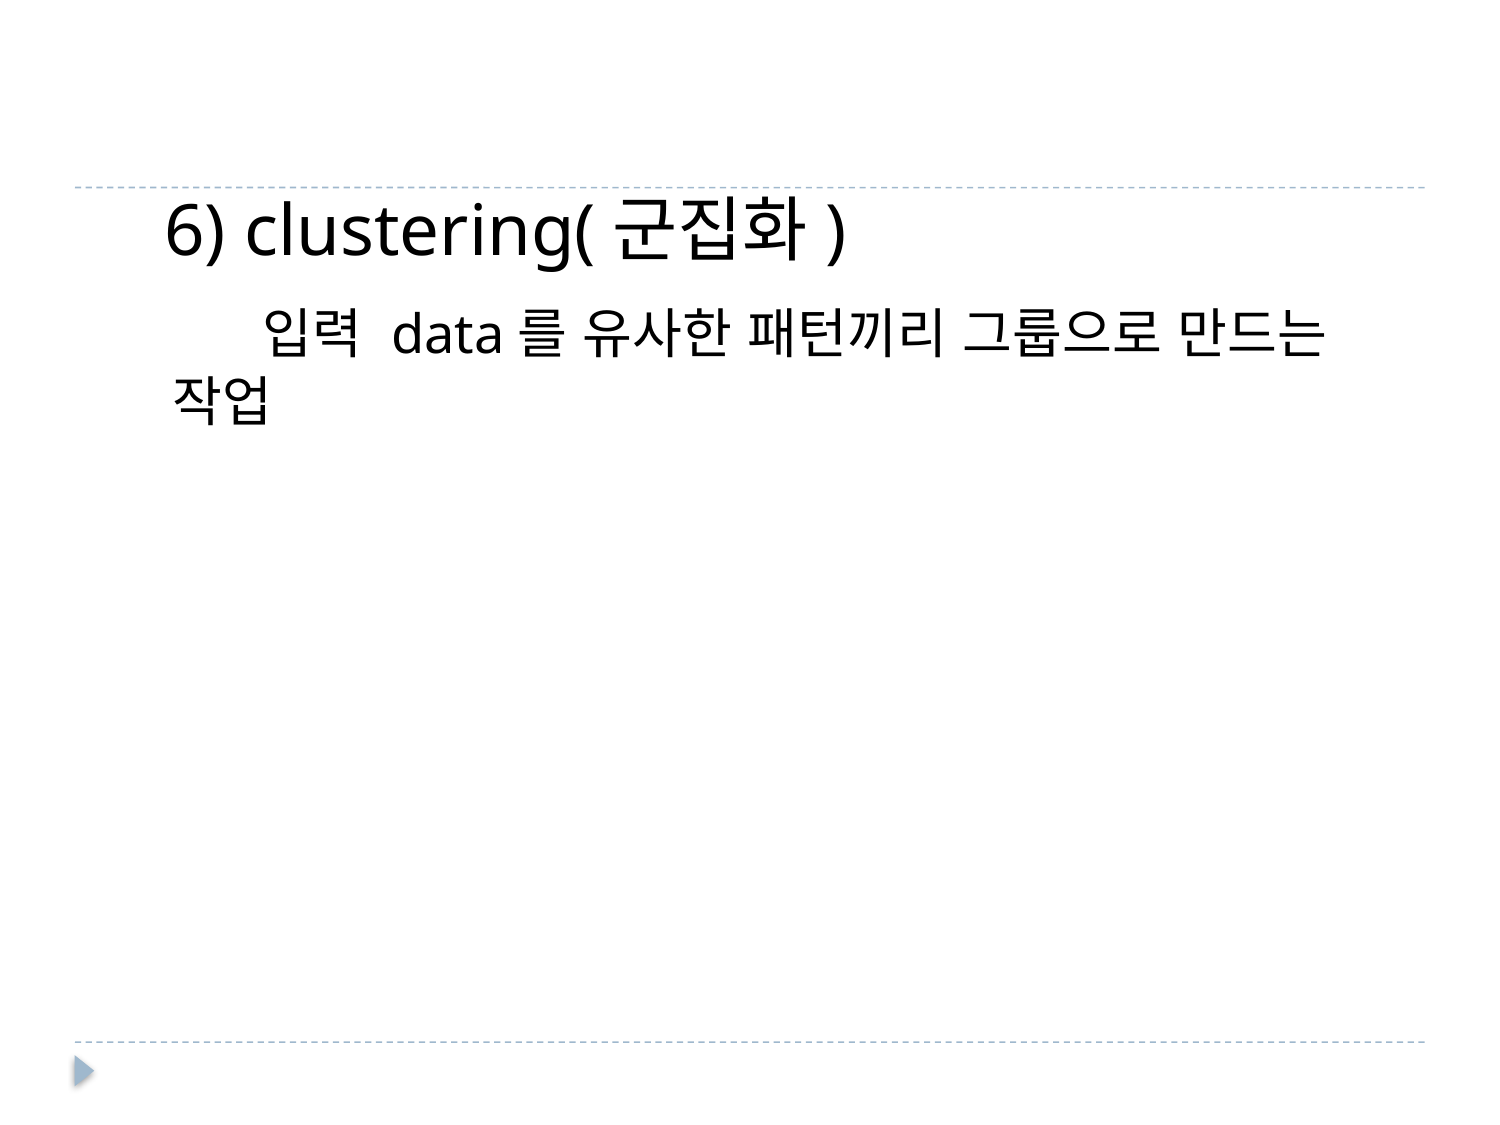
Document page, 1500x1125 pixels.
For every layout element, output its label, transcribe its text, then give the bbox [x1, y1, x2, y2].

list 6) clustering(군집화) 입력 data를 유사한 패턴끼리 그룹으로 만드는 작업 [112, 99, 1388, 950]
